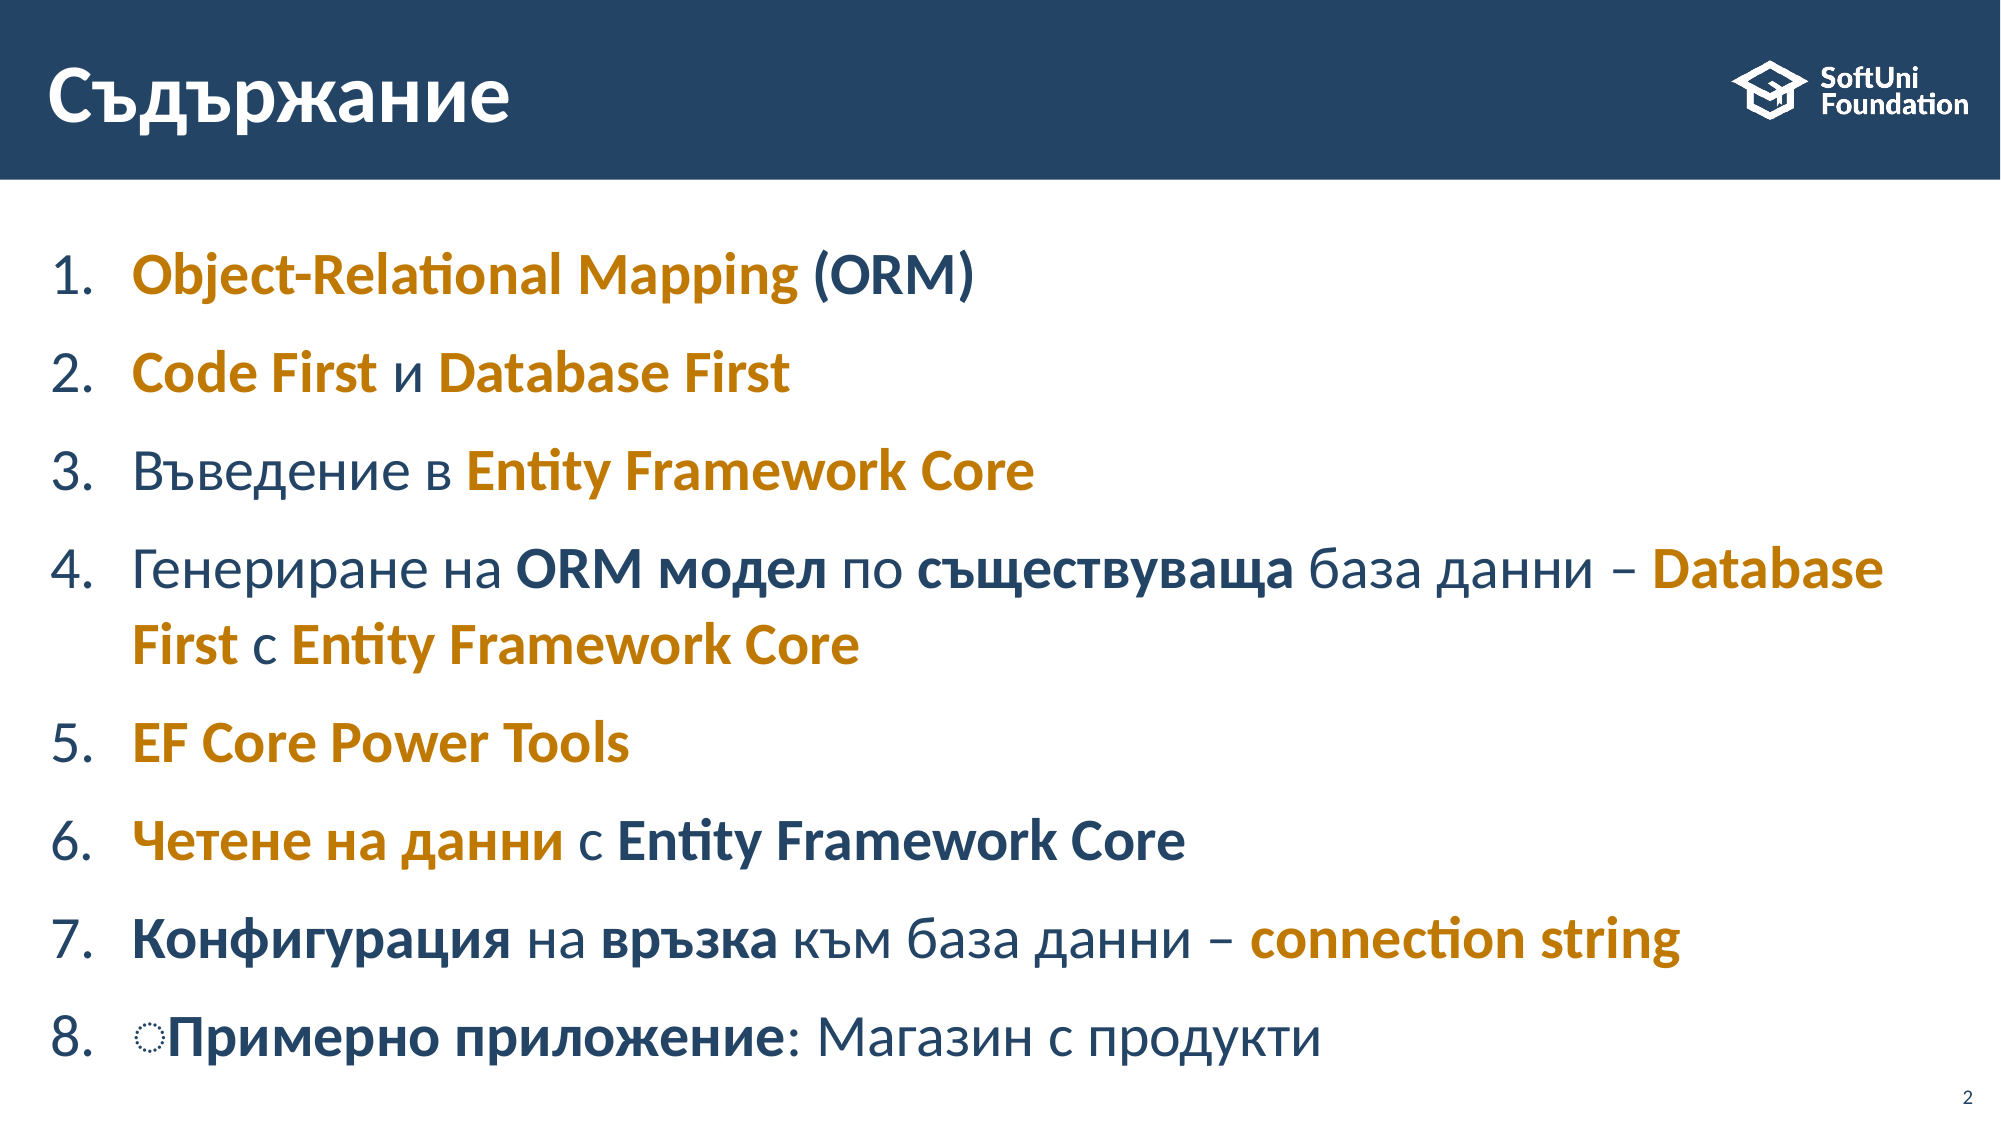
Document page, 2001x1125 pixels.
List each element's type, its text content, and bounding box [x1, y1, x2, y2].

text_box 2 [1927, 1067, 1989, 1117]
title Съдържание [31, 16, 1716, 162]
picture [1731, 60, 1968, 120]
list ​Object-Relational Mapping (ORM) ​Code First и Database First Въведение в Entity Framework Core Генериране на ORM модел по съществуваща база данни – Database First с Entity Framework Core ​EF Core Power Tools ​Четене на данни с Entity Framework Core ​Конфигурация на връзка към база данни – connection string ͏Примерно приложение: Магазин с продукти [32, 224, 1965, 1080]
